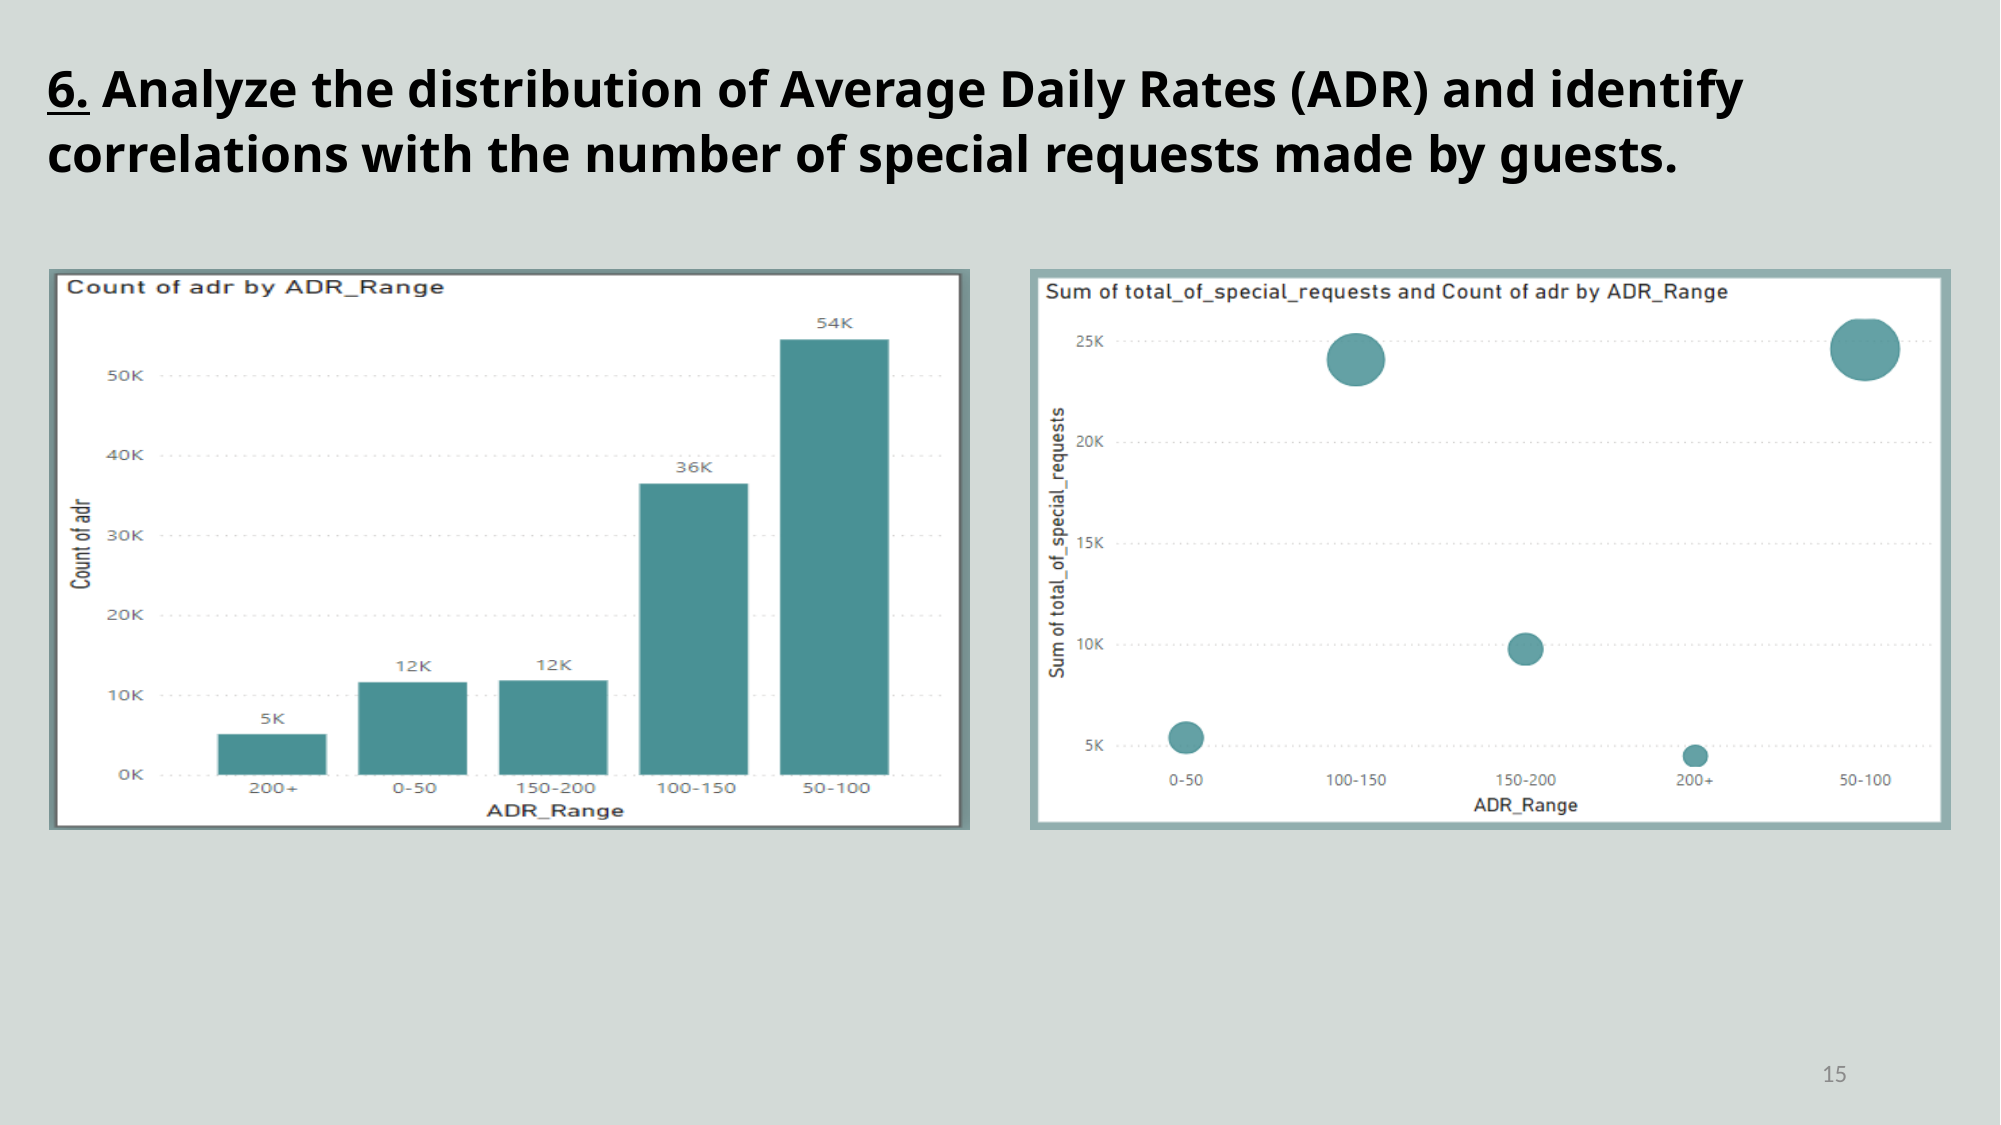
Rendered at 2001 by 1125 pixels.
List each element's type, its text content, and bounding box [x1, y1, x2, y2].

slide_number 15 [1412, 1042, 1863, 1103]
picture [1030, 269, 1951, 830]
text_box 6. Analyze the distribution of Average Daily Rates (ADR) and identify correlations with the number of special requests made by guests. [32, 46, 2000, 327]
picture [49, 269, 970, 830]
